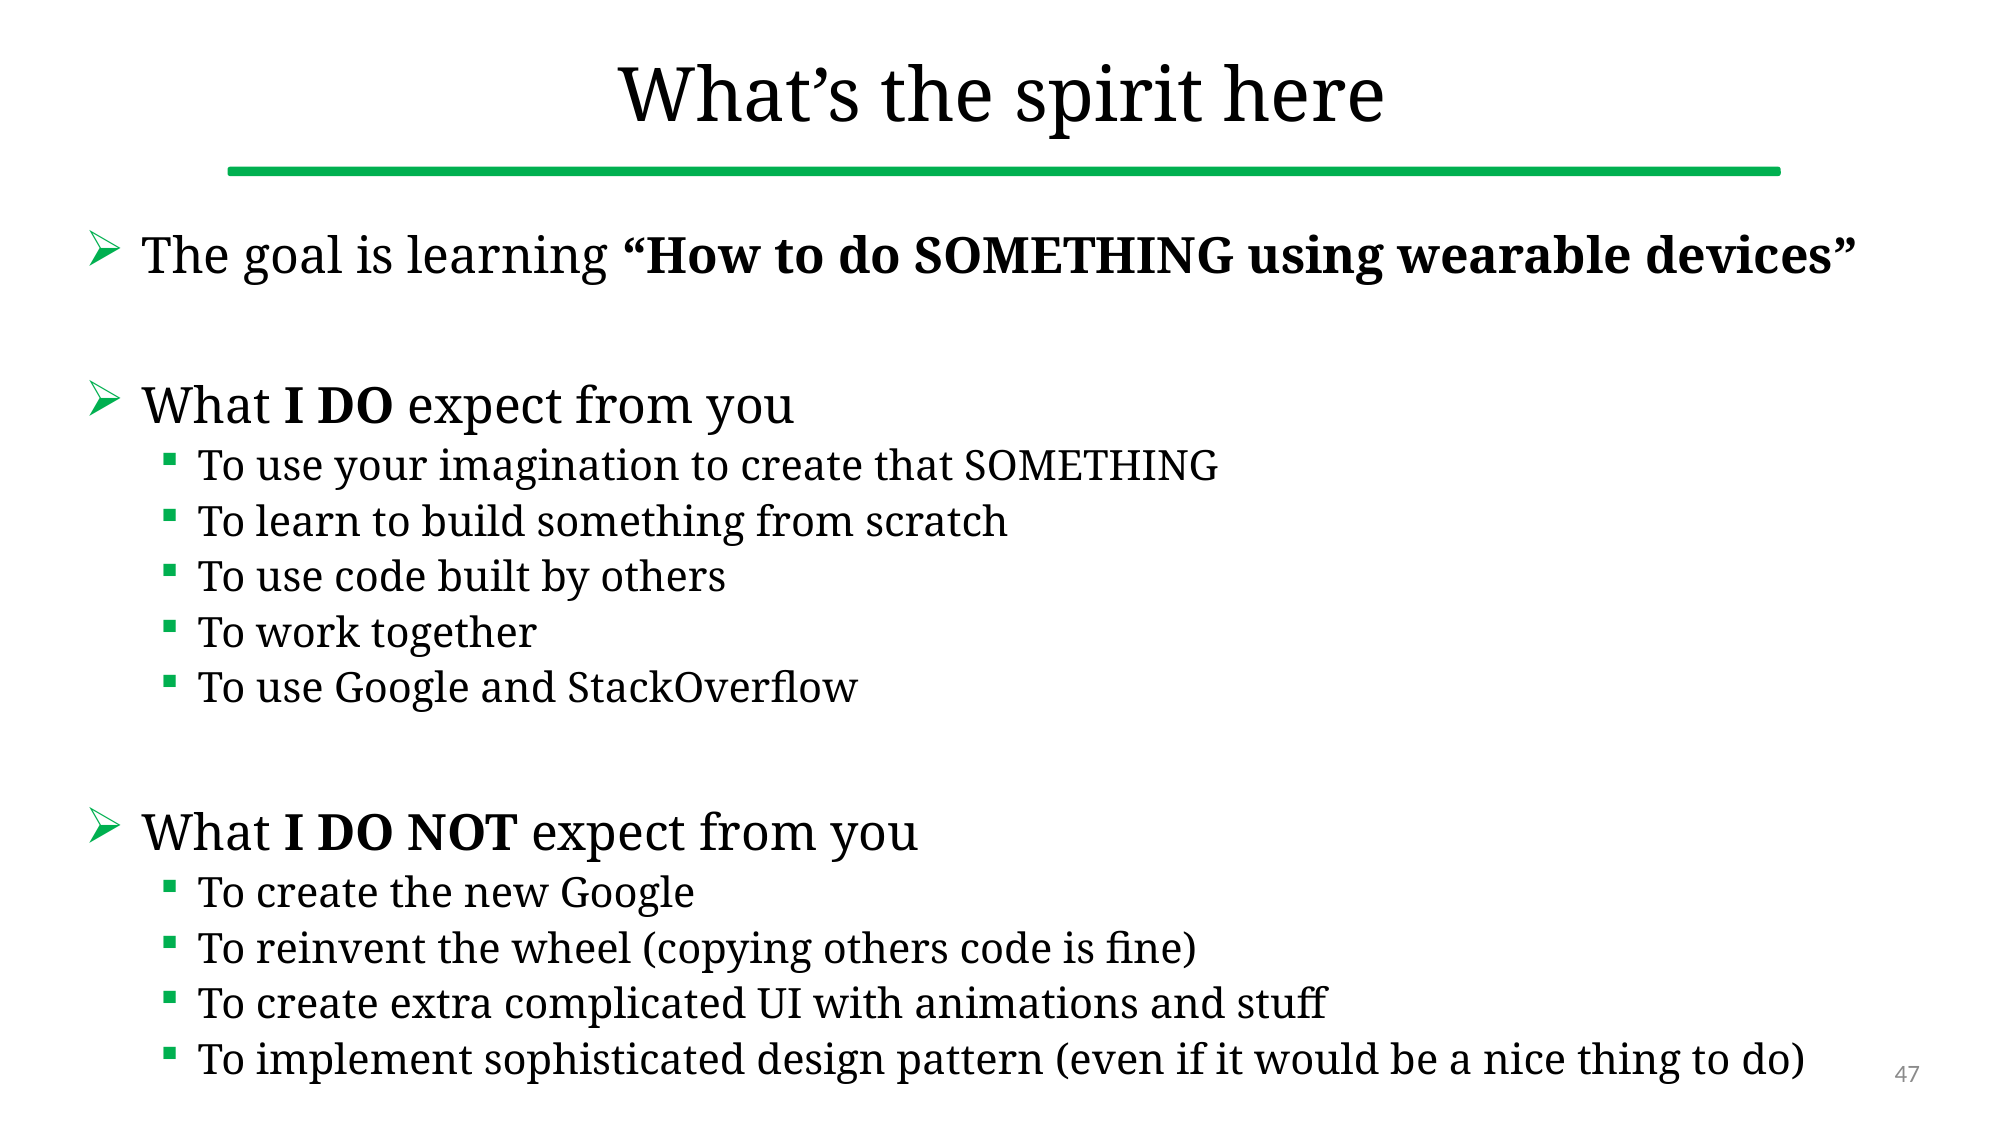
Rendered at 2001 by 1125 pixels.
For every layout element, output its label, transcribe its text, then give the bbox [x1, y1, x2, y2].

slide_number 47 [1412, 1042, 1936, 1103]
list The goal is learning “How to do SOMETHING using wearable devices” What I DO expect from you To use your imagination to create that SOMETHING To learn to build something from scratch To use code built by others To work together To use Google and StackOverflow What I DO NOT expect from you To create the new Google To reinvent the wheel (copying others code is fine) To create extra complicated UI with animations and stuff To implement sophisticated design pattern (even if it would be a nice thing to do) [70, 223, 1936, 1099]
title What’s the spirit here [70, 26, 1936, 168]
